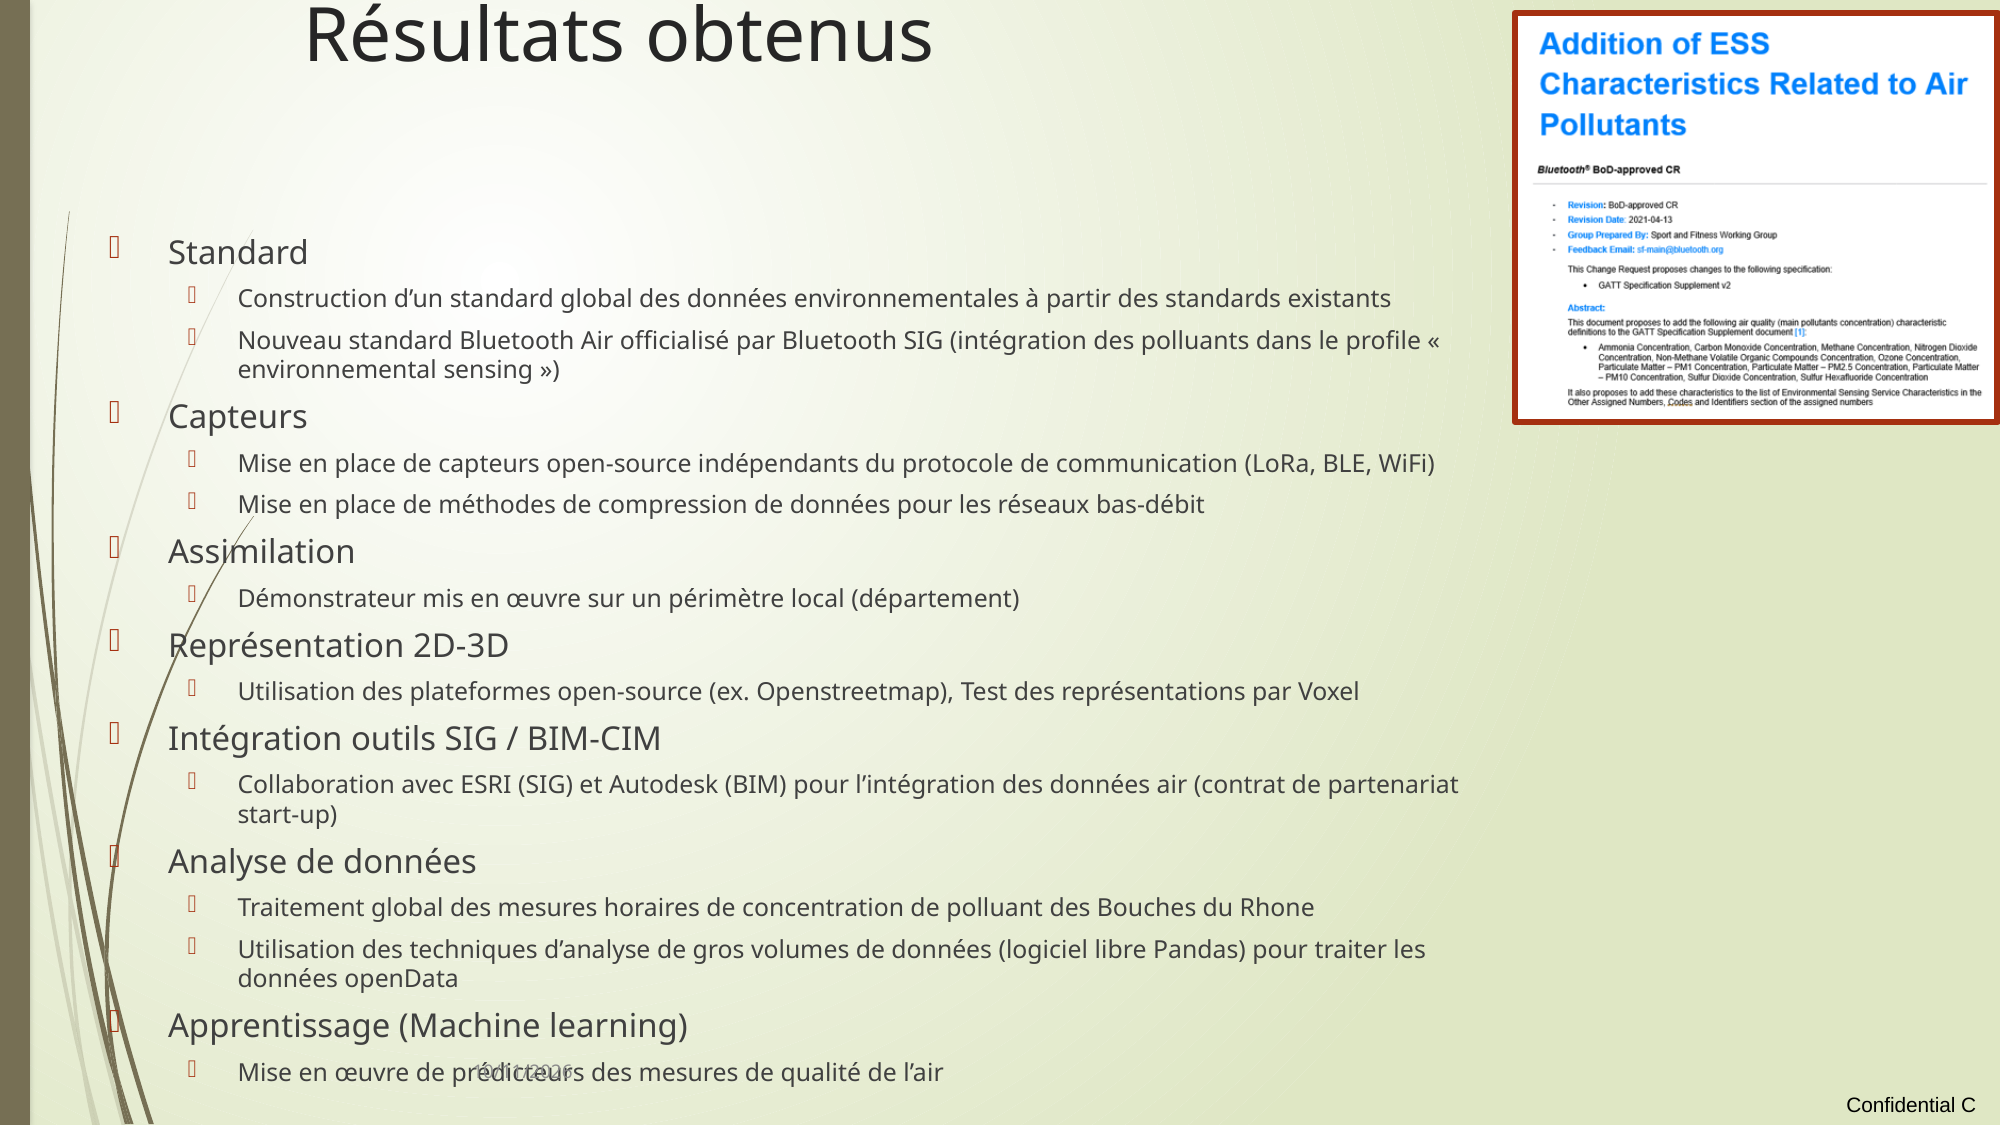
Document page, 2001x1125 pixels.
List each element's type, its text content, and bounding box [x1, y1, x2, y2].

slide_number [137, 1042, 588, 1103]
picture [1517, 15, 1995, 420]
list Standard Construction d’un standard global des données environnementales à partir des standards existants Nouveau standard Bluetooth Air officialisé par Bluetooth SIG (intégration des polluants dans le profile « environnemental sensing ») Capteurs Mise en place de capteurs open-source indépendants du protocole de communication (LoRa, BLE, WiFi) Mise en place de méthodes de compression de données pour les réseaux bas-débit Assimilation Démonstrateur mis en œuvre sur un périmètre local (département) Représentation 2D-3D Utilisation des plateformes open-source (ex. Openstreetmap), Test des représentations par Voxel Intégration outils SIG / BIM-CIM Collaboration avec ESRI (SIG) et Autodesk (BIM) pour l’intégration des données air (contrat de partenariat start-up) Analyse de données Traitement global des mesures horaires de concentration de polluant des Bouches du Rhone Utilisation des techniques d’analyse de gros volumes de données (logiciel libre Pandas) pour traiter les données openData Apprentissage (Machine learning) Mise en œuvre de prédicteurs des mesures de qualité de l’air [93, 223, 1504, 1103]
title Résultats obtenus [288, 0, 1878, 252]
